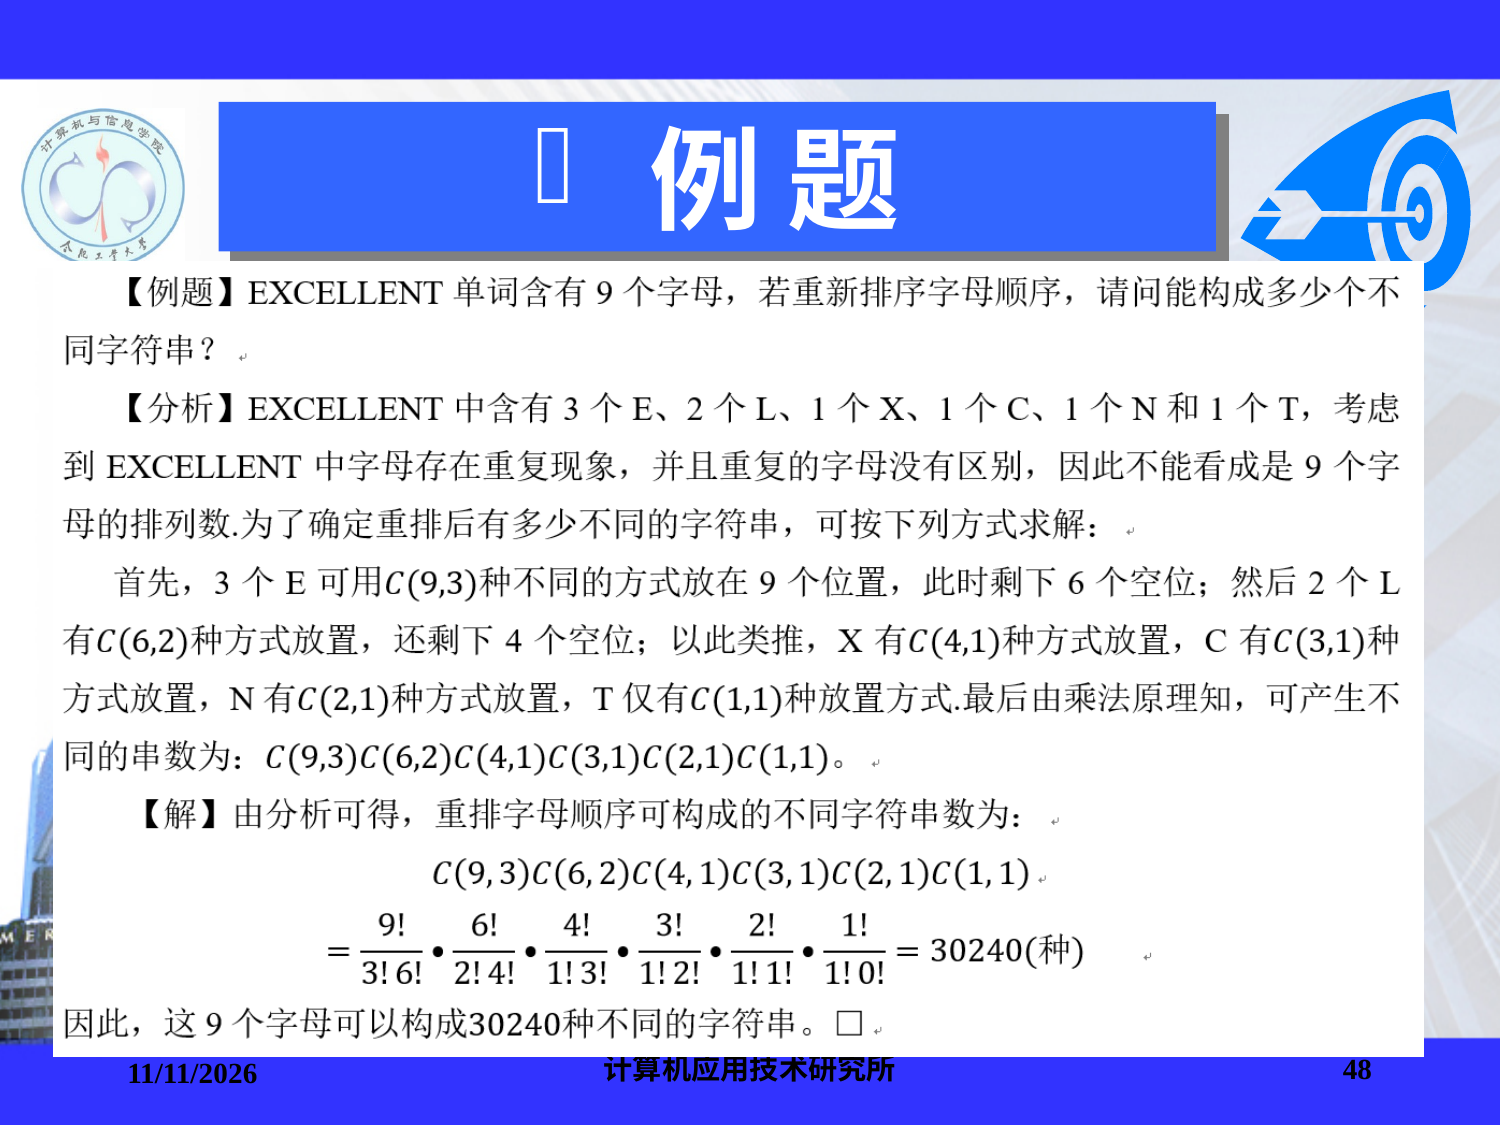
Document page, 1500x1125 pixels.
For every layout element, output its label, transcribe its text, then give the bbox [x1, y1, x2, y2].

slide_number 48 [1074, 1057, 1388, 1118]
picture [0, 0, 1500, 1125]
text_box 例 题 [218, 101, 1216, 252]
footer 计算机应用技术研究所 [512, 1057, 988, 1118]
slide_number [112, 1057, 425, 1122]
